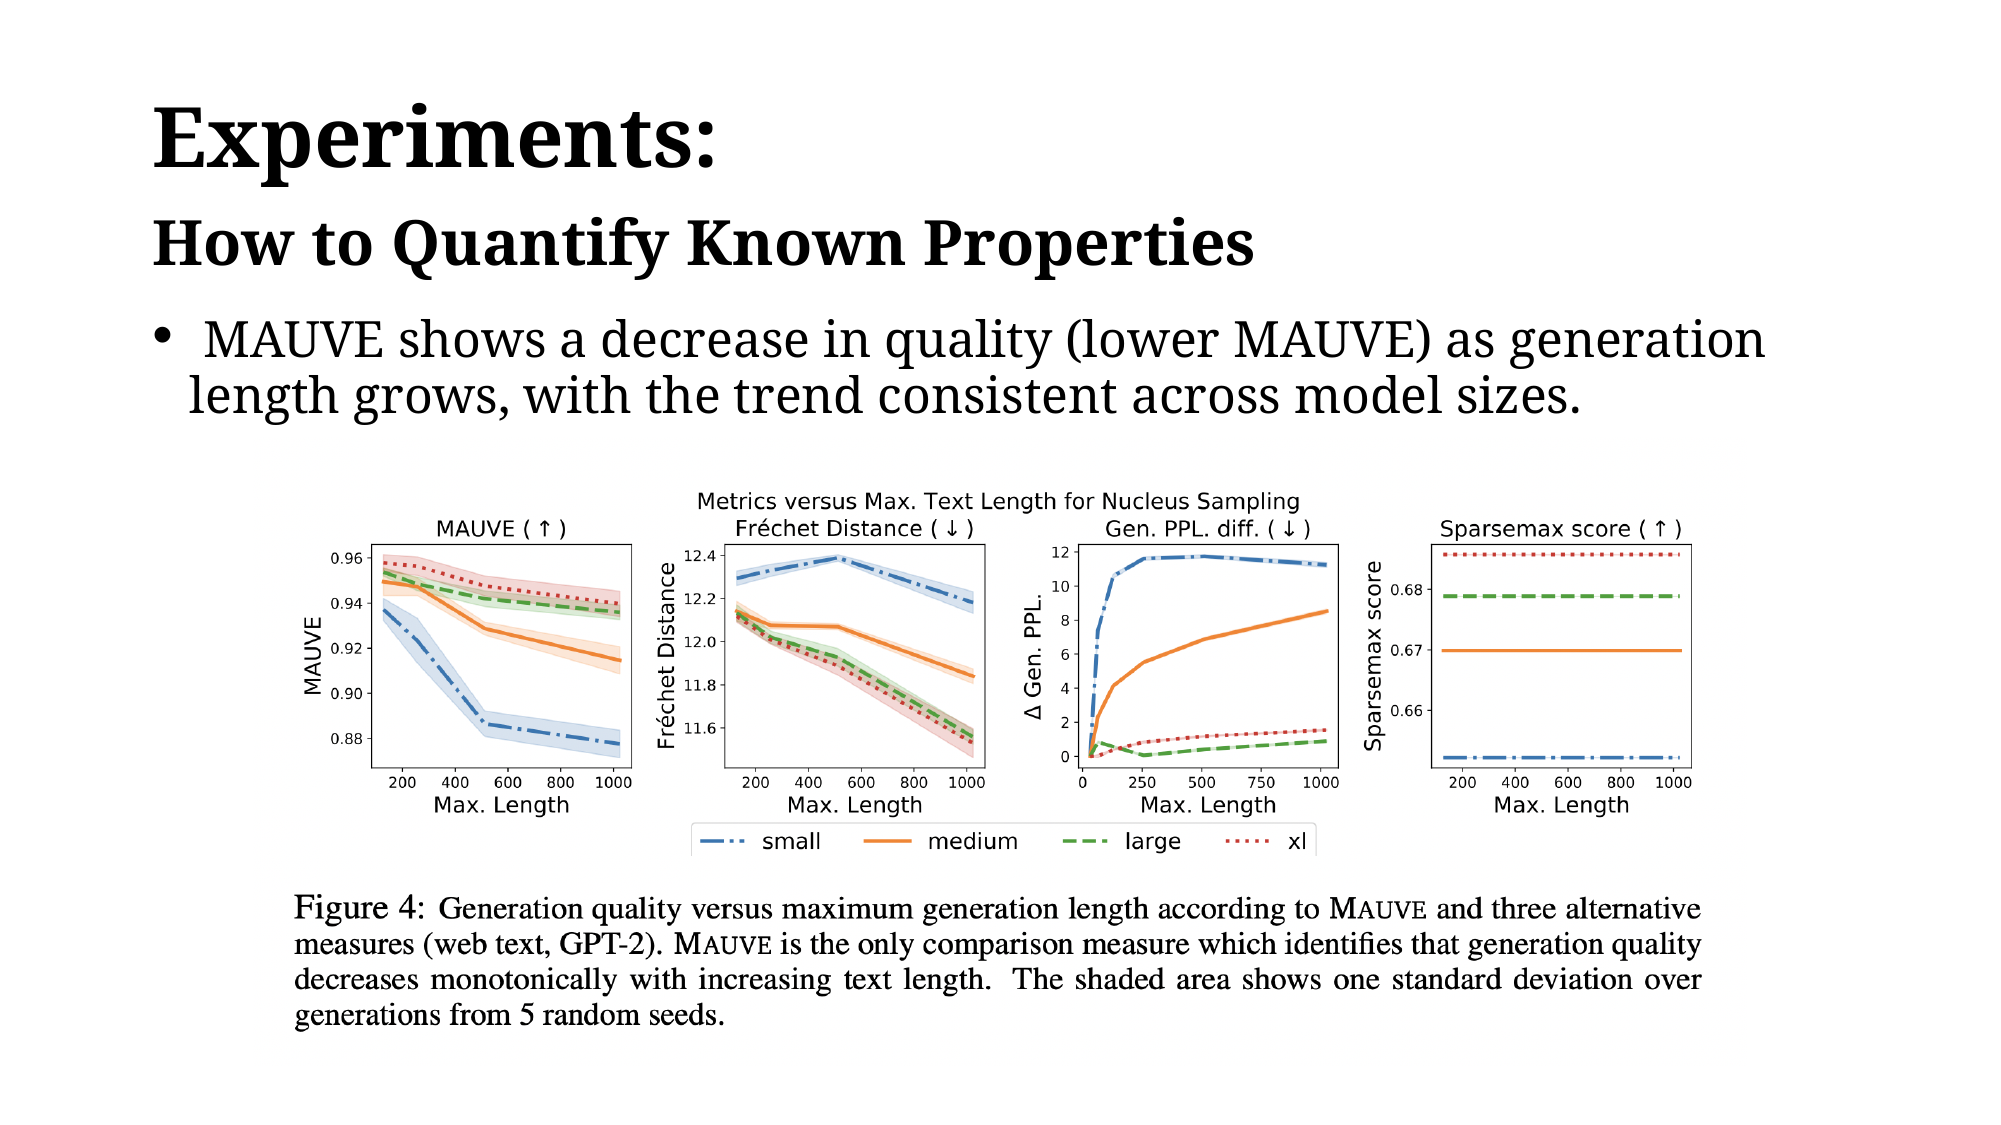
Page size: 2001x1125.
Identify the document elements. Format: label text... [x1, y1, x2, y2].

list MAUVE shows a decrease in quality (lower MAUVE) as generation length grows, with the trend consistent across model sizes. [137, 299, 1863, 1014]
title Experiments: How to Quantify Known Properties [137, 59, 1863, 278]
picture [253, 437, 1747, 1066]
